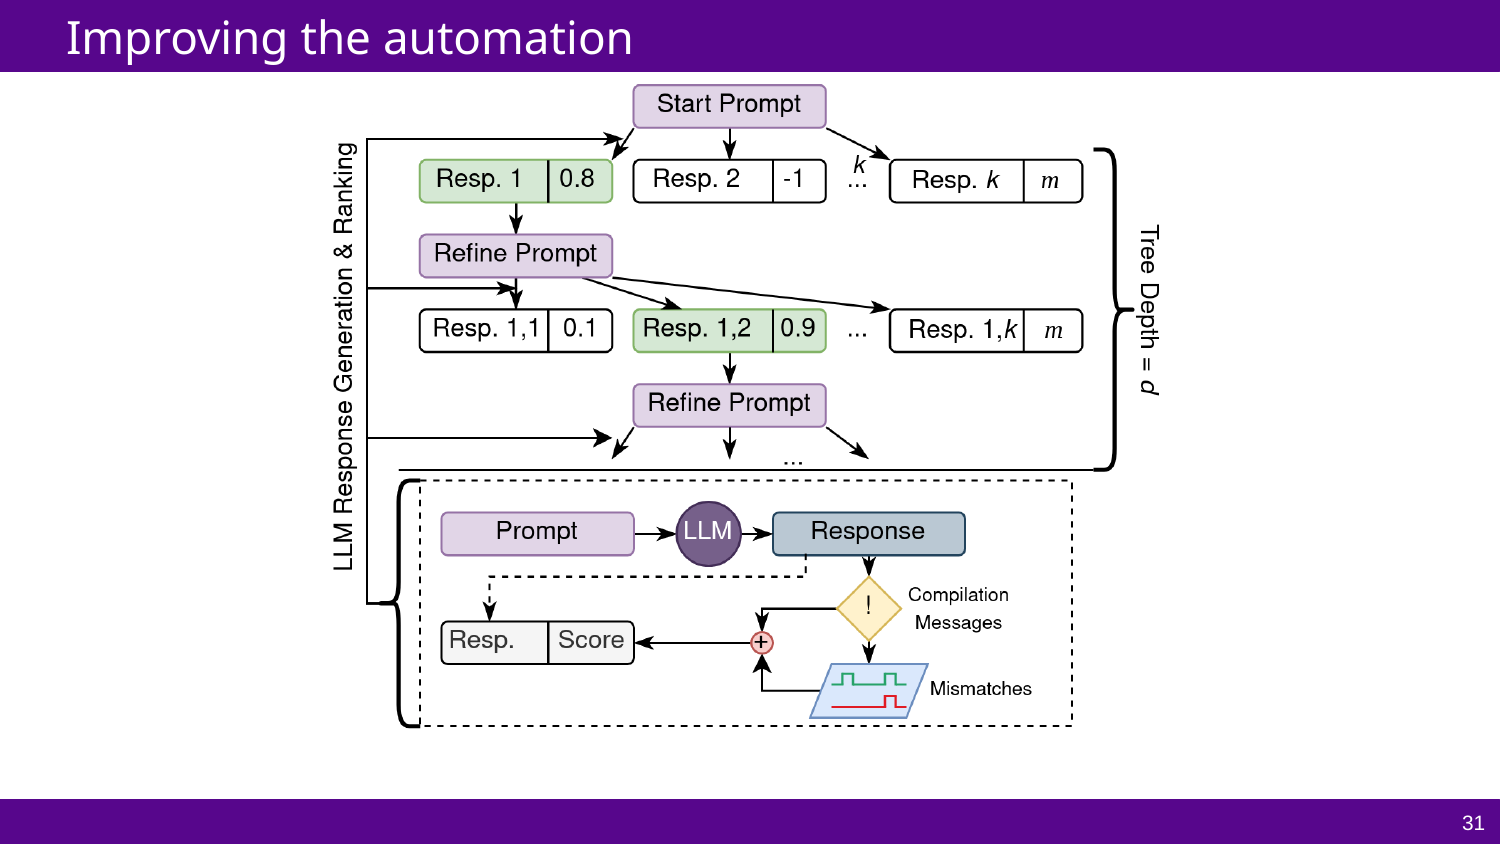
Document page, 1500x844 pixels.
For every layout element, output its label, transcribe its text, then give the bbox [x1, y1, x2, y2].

picture [329, 84, 1171, 730]
slide_number ‹#› [1410, 800, 1500, 844]
title Improving the automation [51, 0, 1449, 73]
